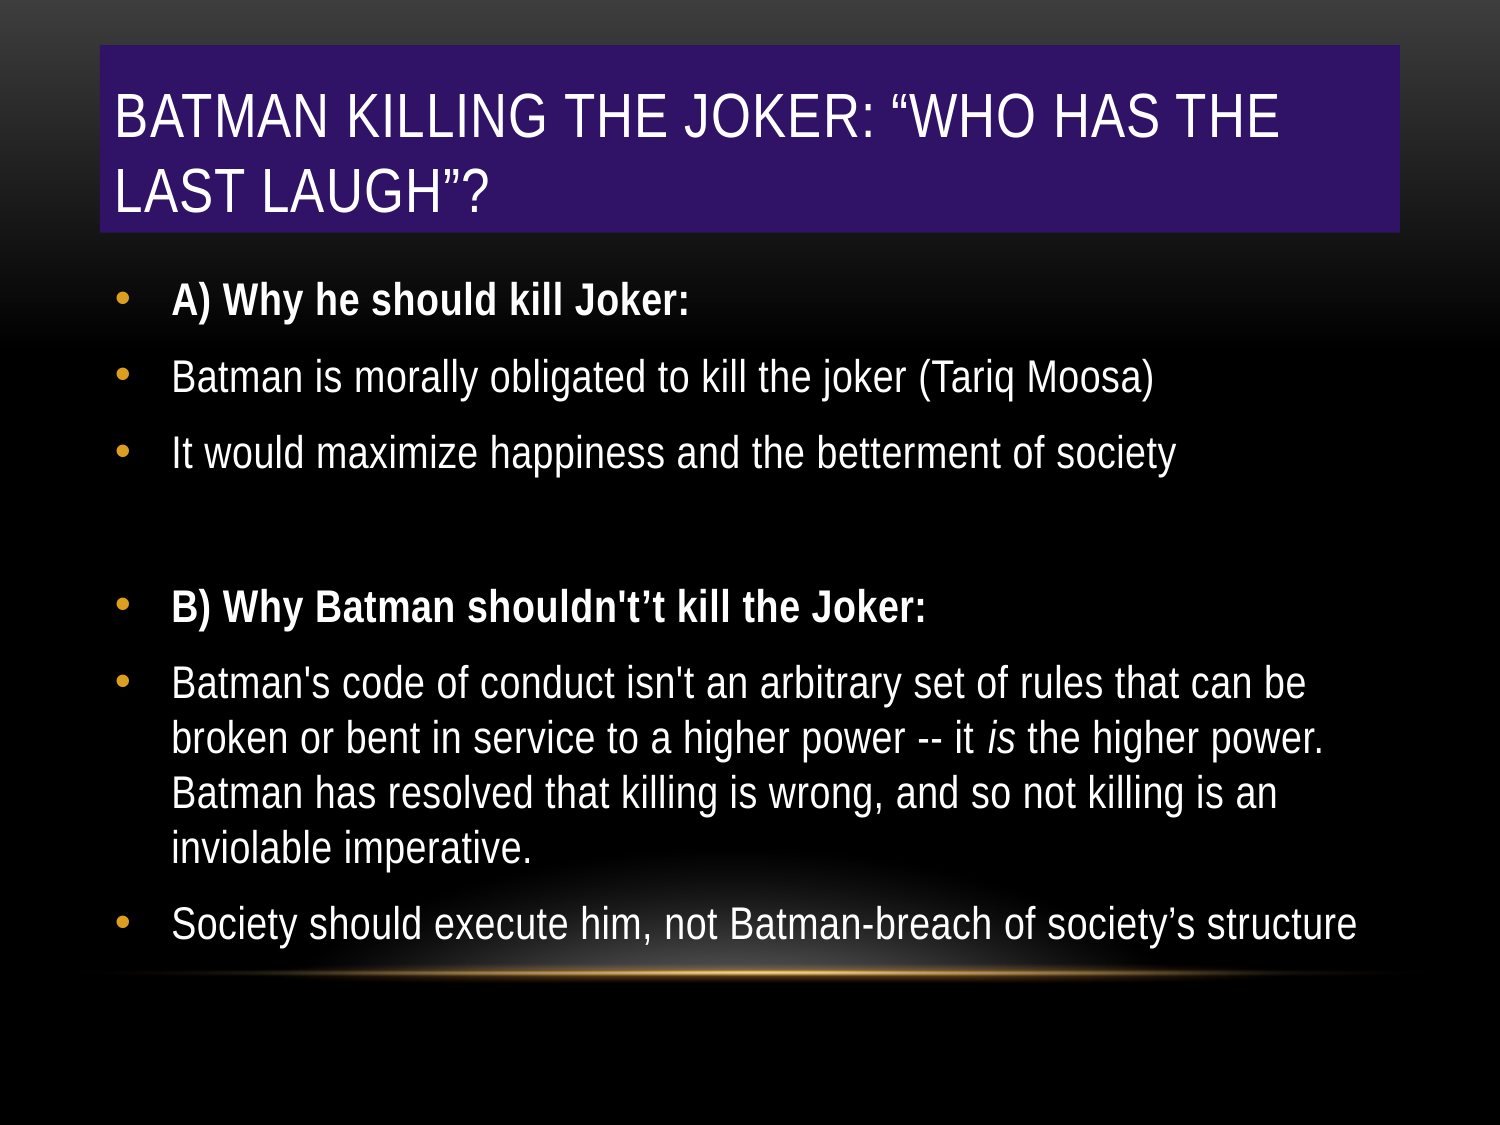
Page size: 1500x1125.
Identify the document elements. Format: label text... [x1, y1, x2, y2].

title Batman Killing the Joker: “who has the last laugh”? [99, 45, 1400, 233]
picture [0, 0, 1500, 1125]
list A) Why he should kill Joker: Batman is morally obligated to kill the joker (Tariq Moosa) It would maximize happiness and the betterment of society B) Why Batman shouldn't’t kill the Joker: Batman's code of conduct isn't an arbitrary set of rules that can be broken or bent in service to a higher power -- it is the higher power. Batman has resolved that killing is wrong, and so not killing is an inviolable imperative. Society should execute him, not Batman-breach of society’s structure [99, 262, 1400, 1101]
